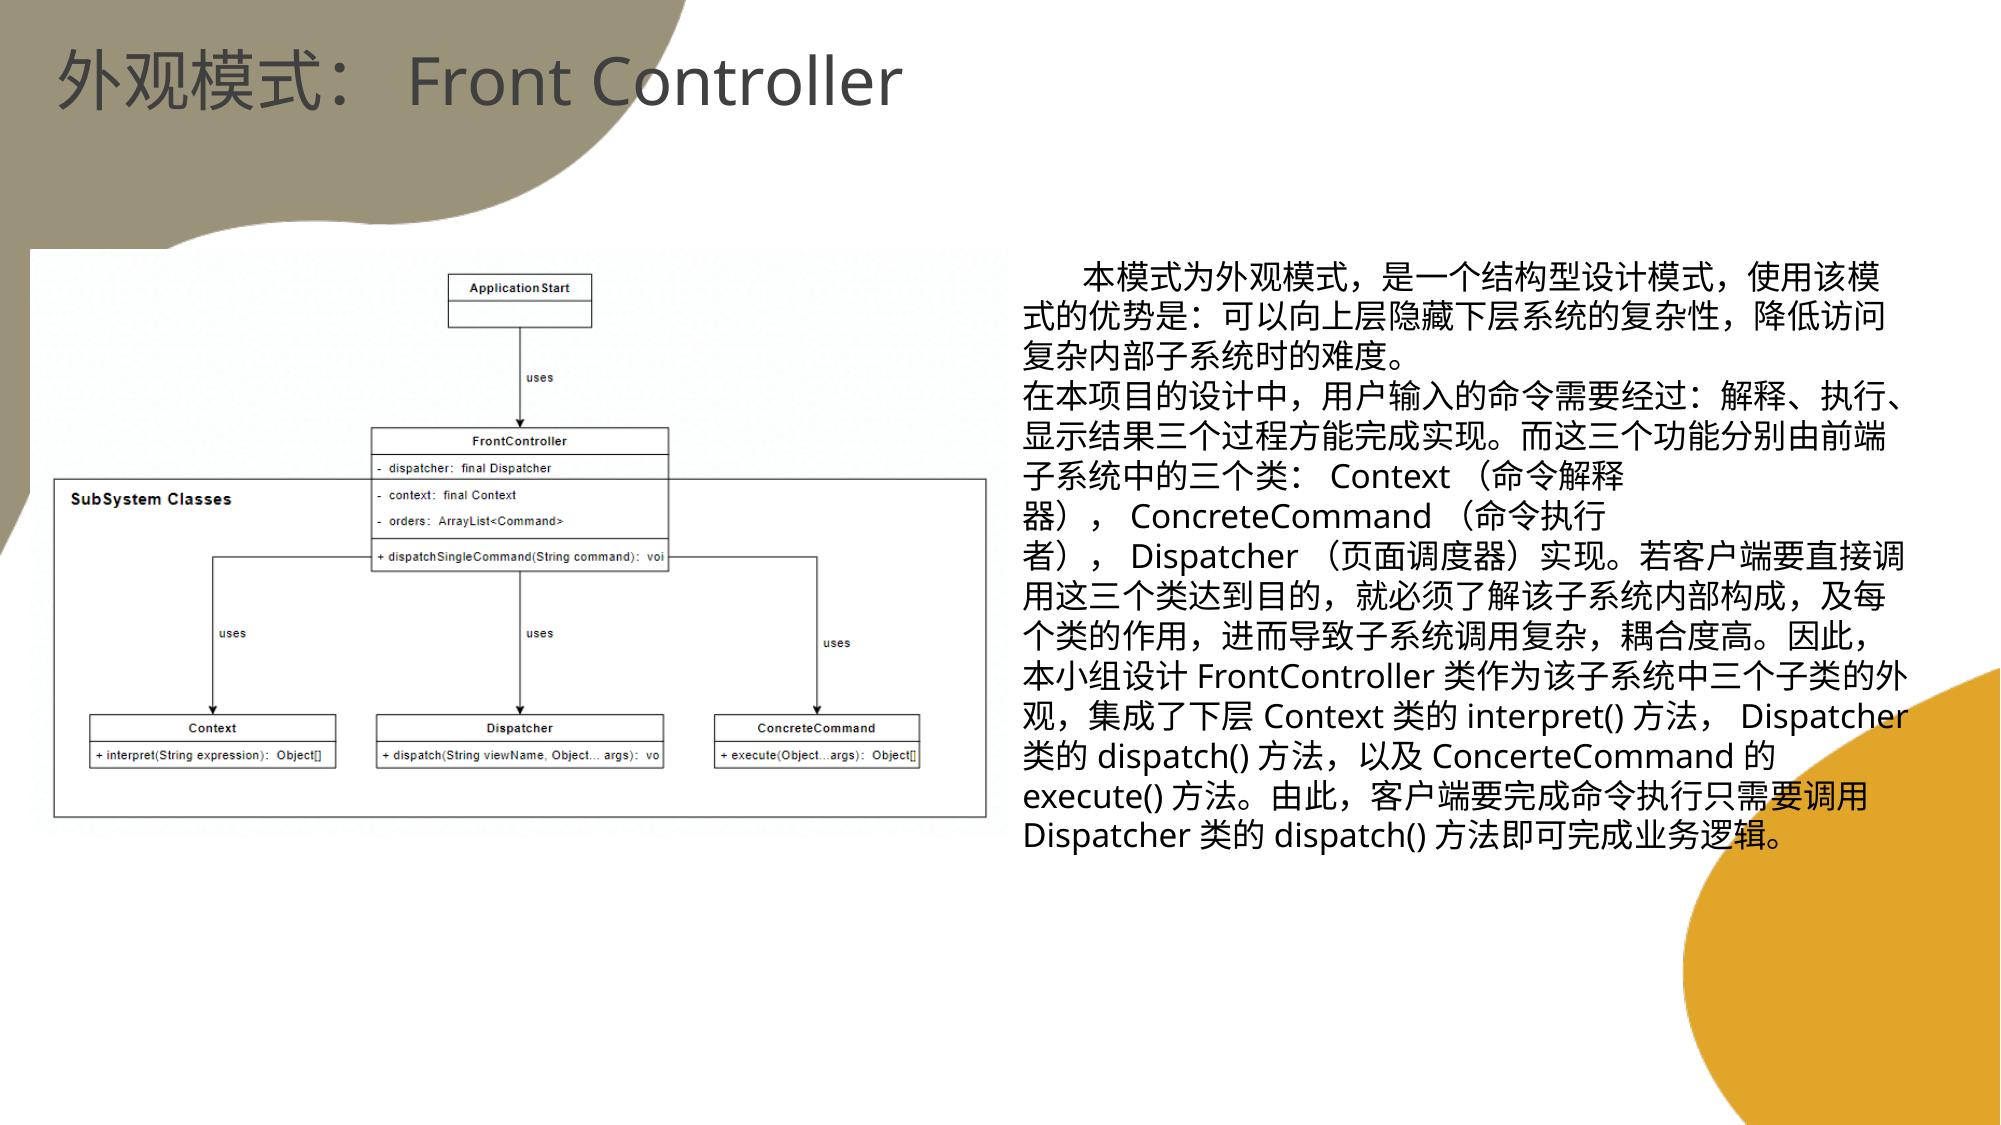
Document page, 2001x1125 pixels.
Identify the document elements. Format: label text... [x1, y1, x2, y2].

text_box 本模式为外观模式，是一个结构型设计模式，使用该模式的优势是：可以向上层隐藏下层系统的复杂性，降低访问复杂内部子系统时的难度。 在本项目的设计中，用户输入的命令需要经过：解释、执行、显示结果三个过程方能完成实现。而这三个功能分别由前端子系统中的三个类：Context（命令解释器），ConcreteCommand（命令执行者），Dispatcher（页面调度器）实现。若客户端要直接调用这三个类达到目的，就必须了解该子系统内部构成，及每个类的作用，进而导致子系统调用复杂，耦合度高。因此，本小组设计FrontController类作为该子系统中三个子类的外观，集成了下层Context类的interpret()方法，Dispatcher类的dispatch()方法，以及ConcerteCommand的execute()方法。由此，客户端要完成命令执行只需要调用Dispatcher类的dispatch()方法即可完成业务逻辑。 [1007, 208, 1927, 878]
picture [0, 0, 1008, 837]
picture [1682, 668, 2000, 1125]
text_box 外观模式：Front Controller [686, 31, 1927, 247]
